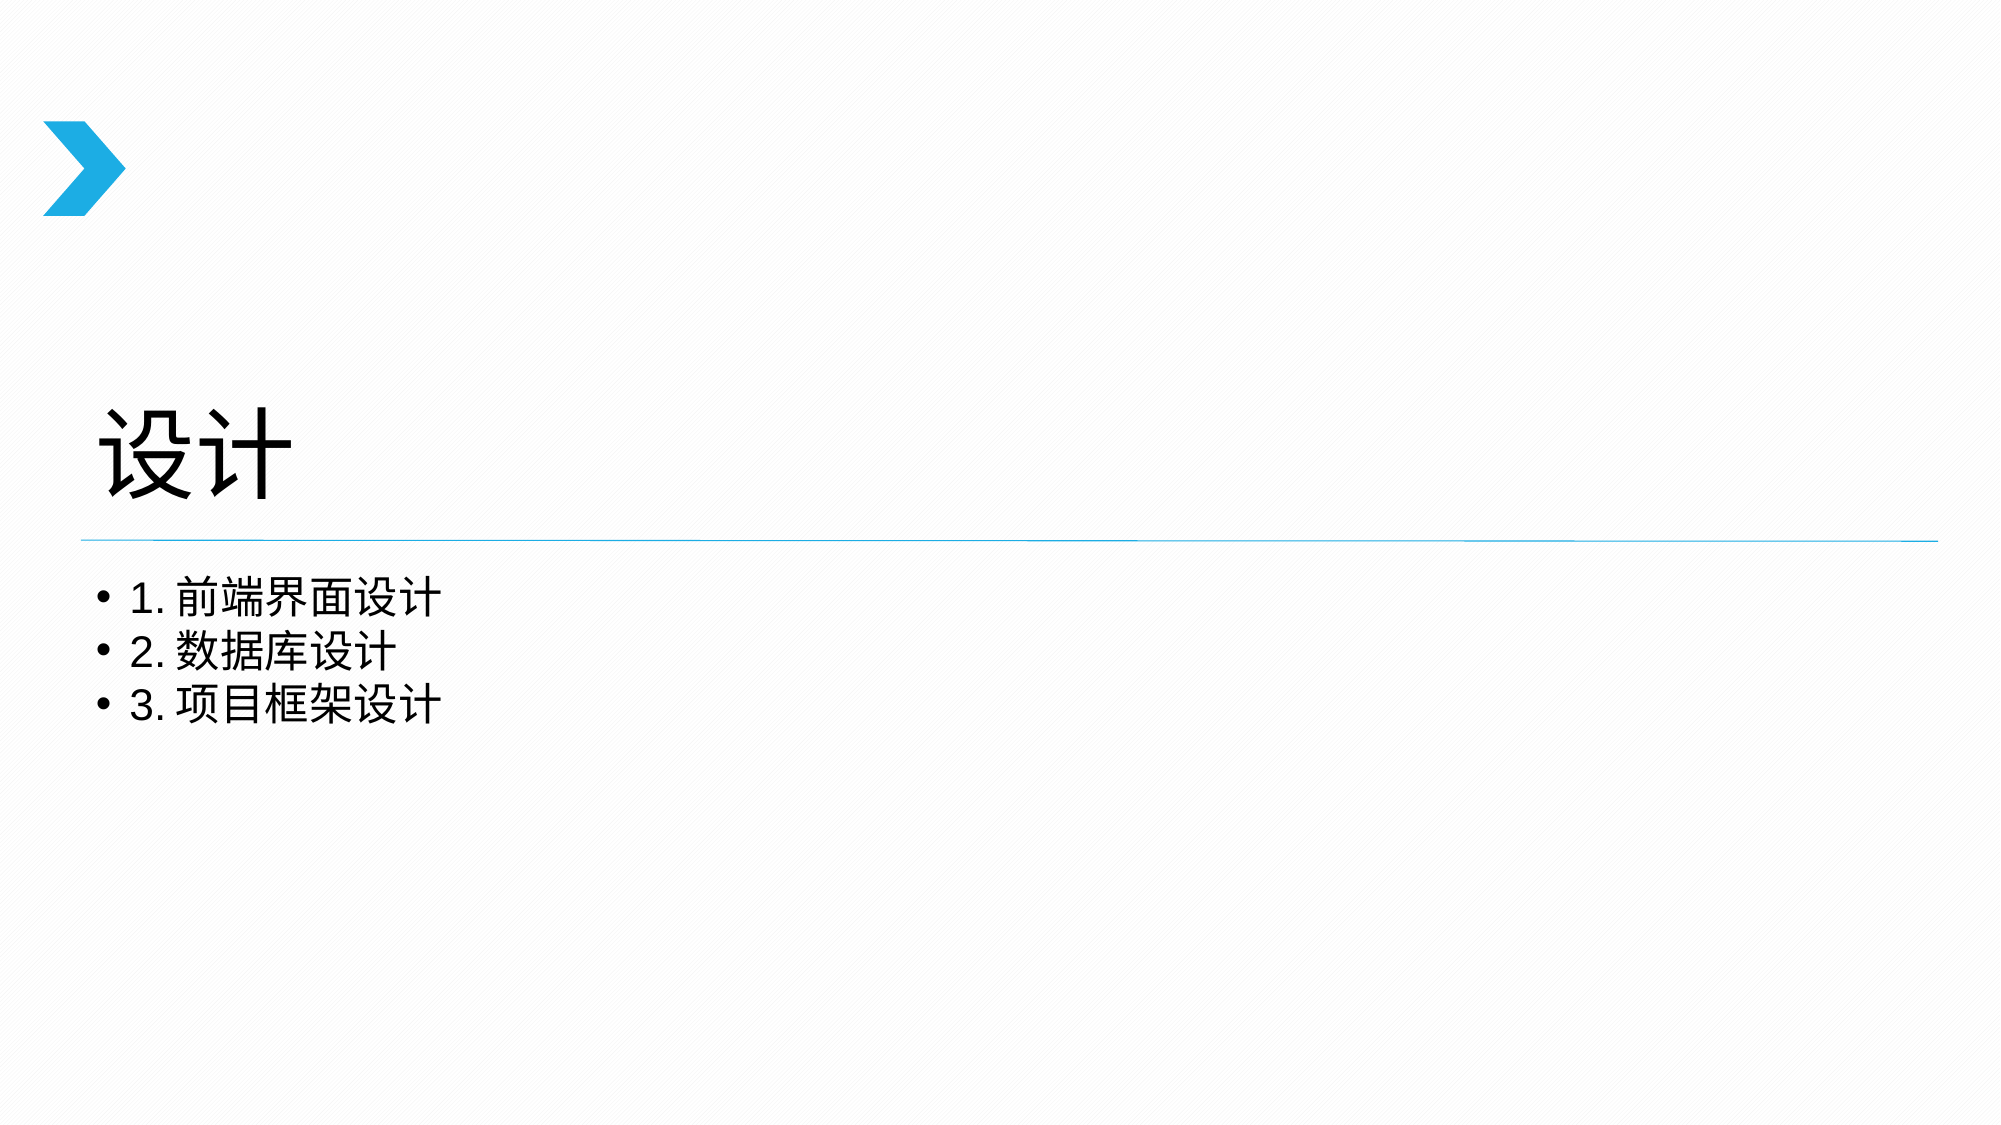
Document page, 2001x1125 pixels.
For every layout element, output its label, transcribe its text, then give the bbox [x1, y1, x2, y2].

text_box 设计 [80, 241, 1939, 521]
text_box 1.前端界面设计 2.数据库设计 3.项目框架设计 [80, 561, 1939, 738]
